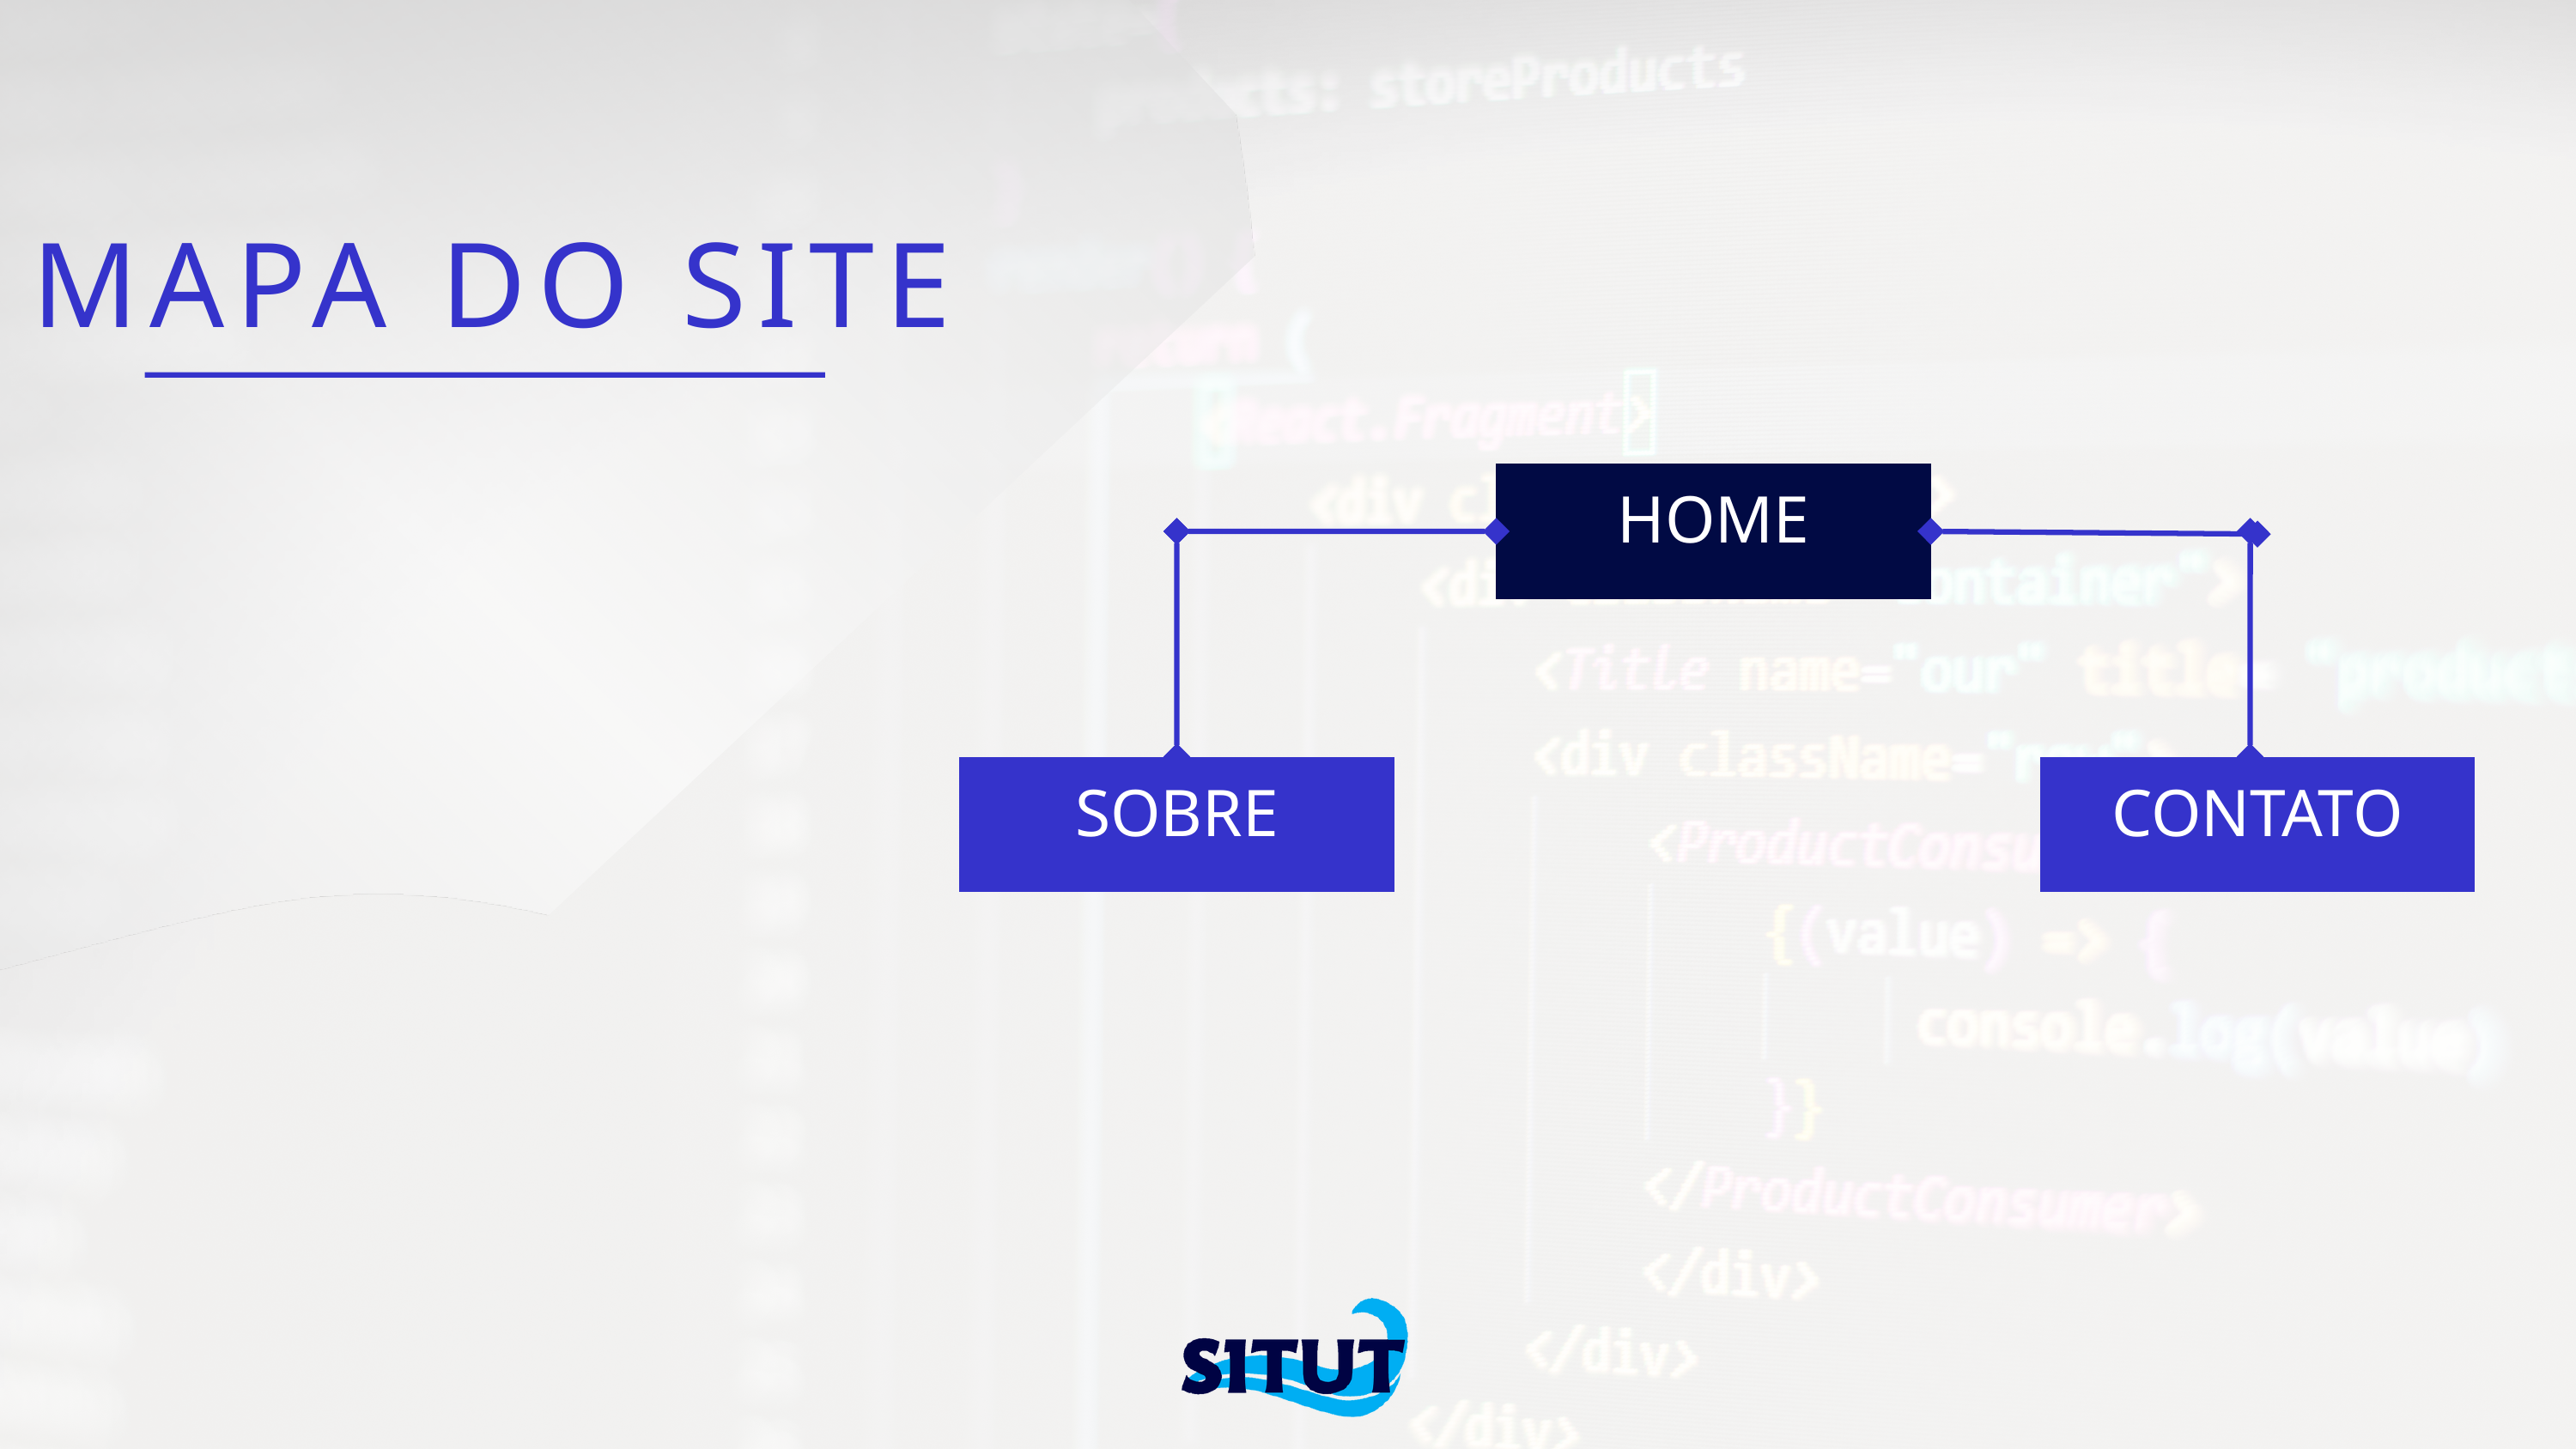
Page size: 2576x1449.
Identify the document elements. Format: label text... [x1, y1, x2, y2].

text_box [1155, 1290, 1437, 1428]
text_box [1186, 527, 1492, 536]
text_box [959, 756, 1394, 893]
text_box [0, 0, 1316, 1241]
text_box [2252, 524, 2267, 543]
text_box [1936, 527, 2244, 536]
text_box [2241, 522, 2259, 755]
text_box [1168, 522, 1186, 755]
text_box MAPA DO SITE [32, 212, 1024, 351]
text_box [2039, 756, 2476, 893]
text_box [0, 0, 2576, 1449]
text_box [1496, 463, 1931, 600]
